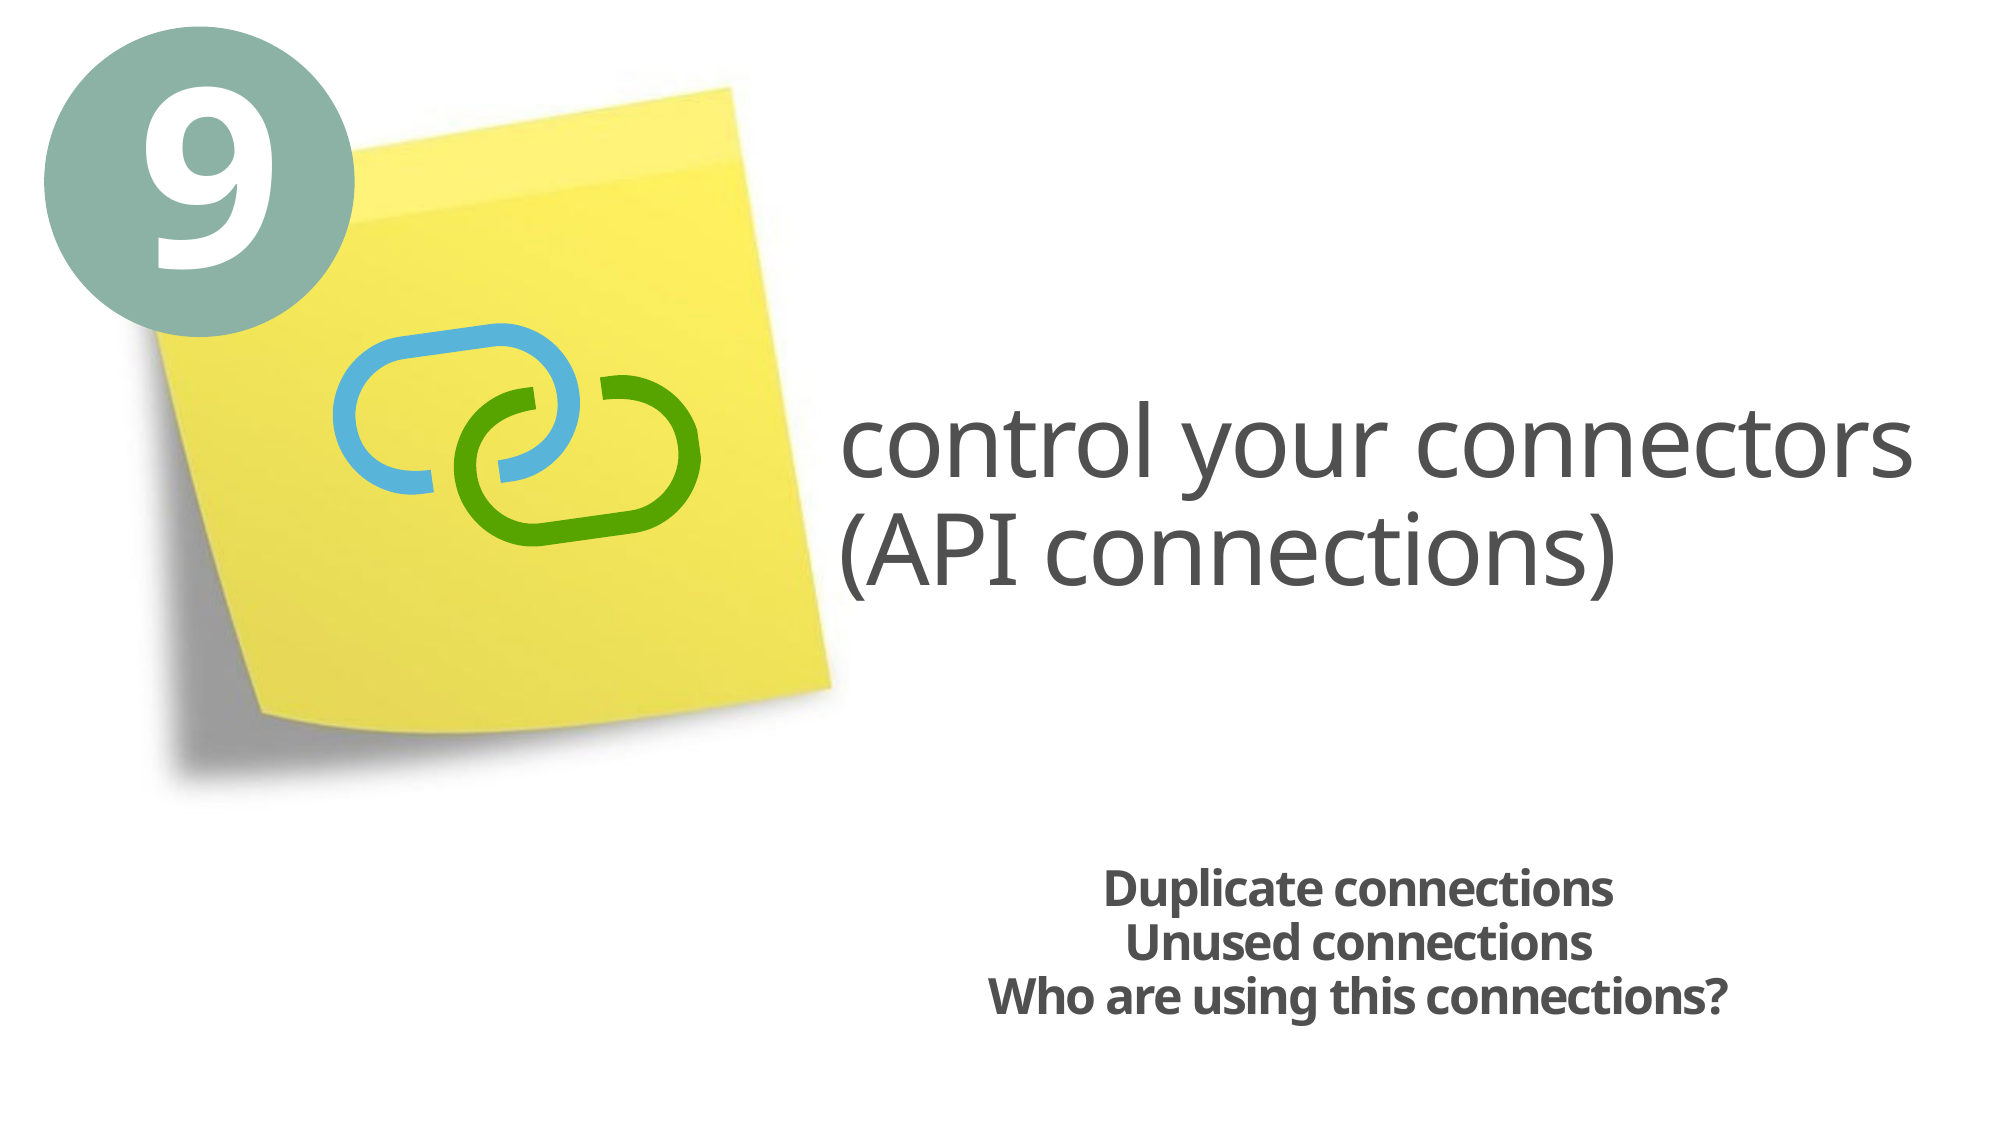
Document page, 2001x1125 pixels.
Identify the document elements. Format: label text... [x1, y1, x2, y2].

text_box [44, 74, 87, 289]
picture [87, 42, 869, 824]
text_box control your connectors (API connections) [869, 376, 1958, 533]
text_box 9 [108, 27, 343, 42]
text_box Duplicate connections Unused connections Who are using this connections? [814, 839, 1904, 1050]
